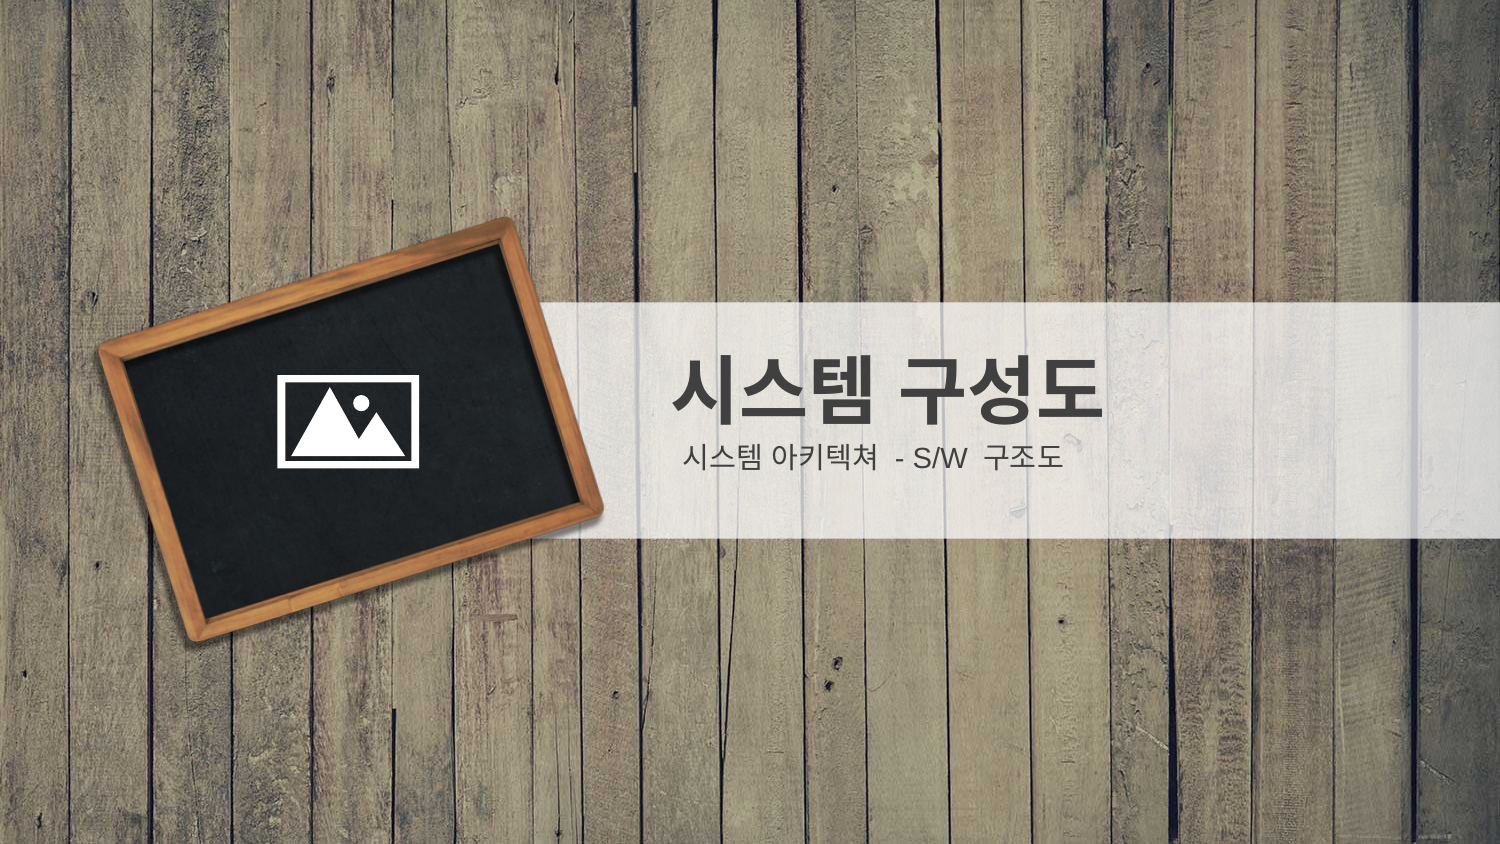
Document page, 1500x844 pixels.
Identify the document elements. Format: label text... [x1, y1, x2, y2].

picture [0, 0, 1500, 844]
text_box [275, 373, 421, 471]
list 시스템 아키텍쳐 - S/W 구조도 [667, 433, 1500, 481]
list 시스템 구성도 [655, 355, 1258, 422]
